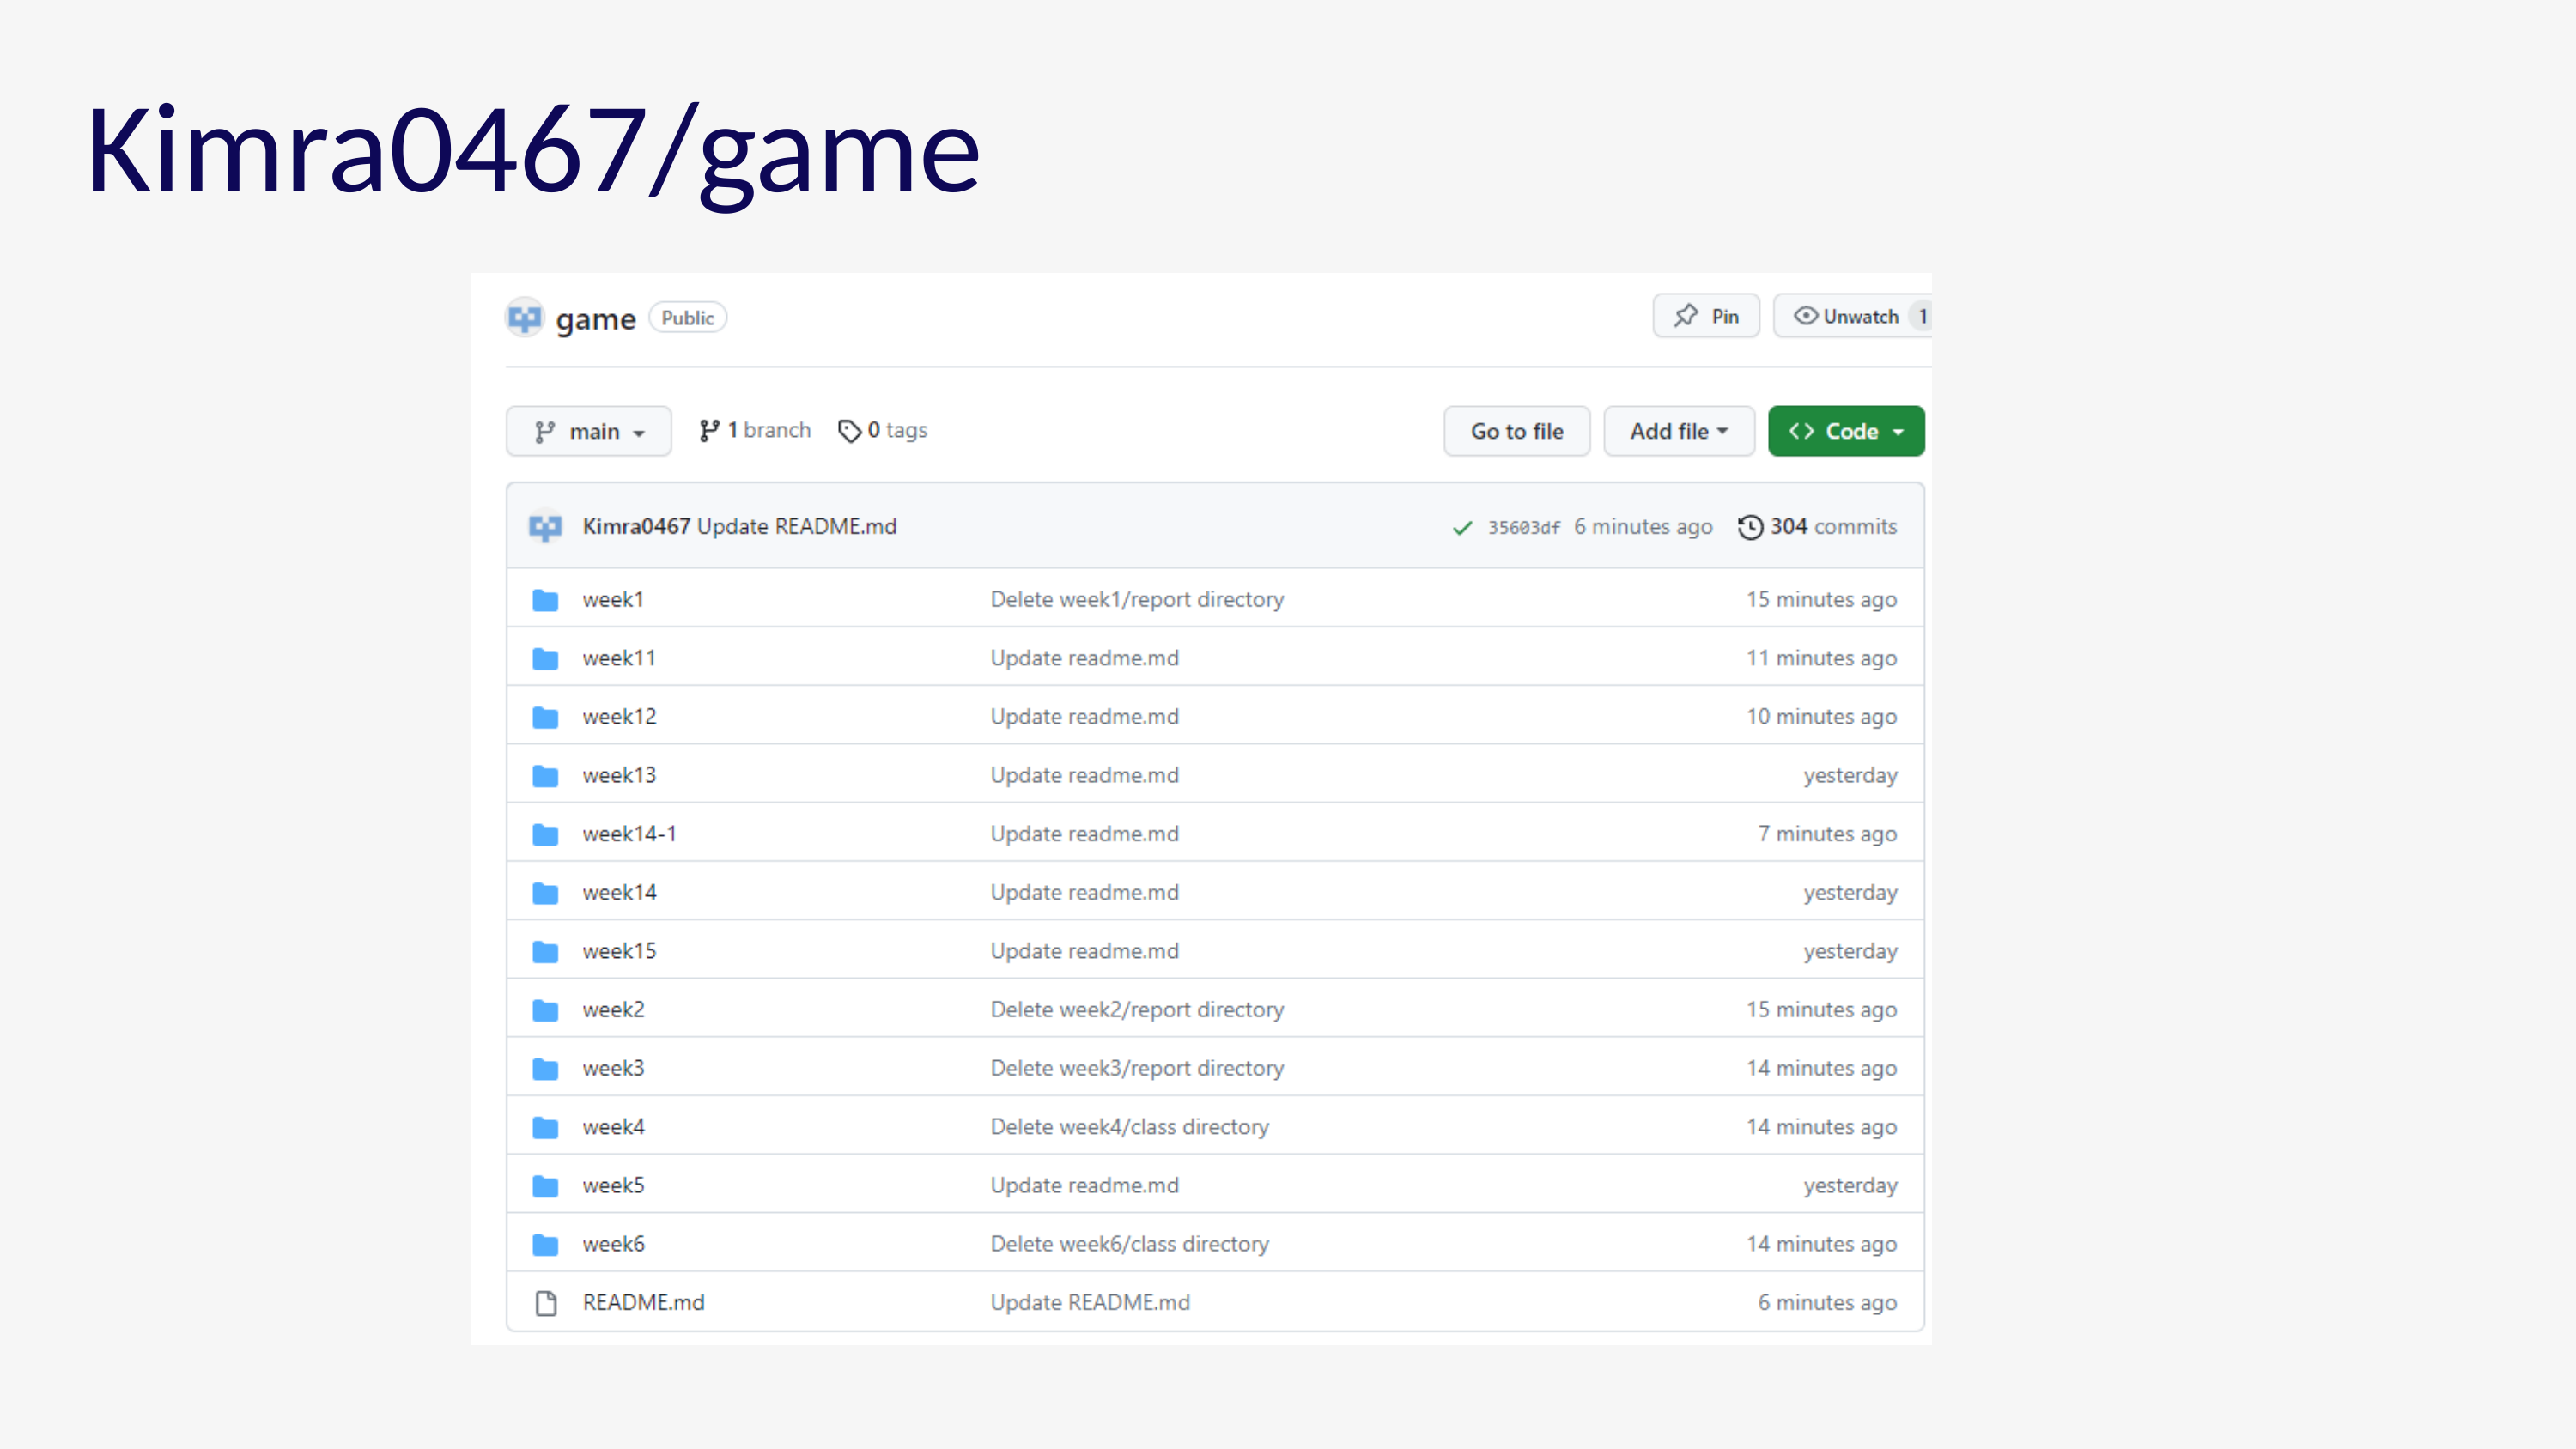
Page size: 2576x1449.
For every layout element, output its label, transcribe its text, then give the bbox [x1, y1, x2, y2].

text_box Kimra0467/game [85, 37, 1036, 218]
picture [471, 273, 1933, 1346]
